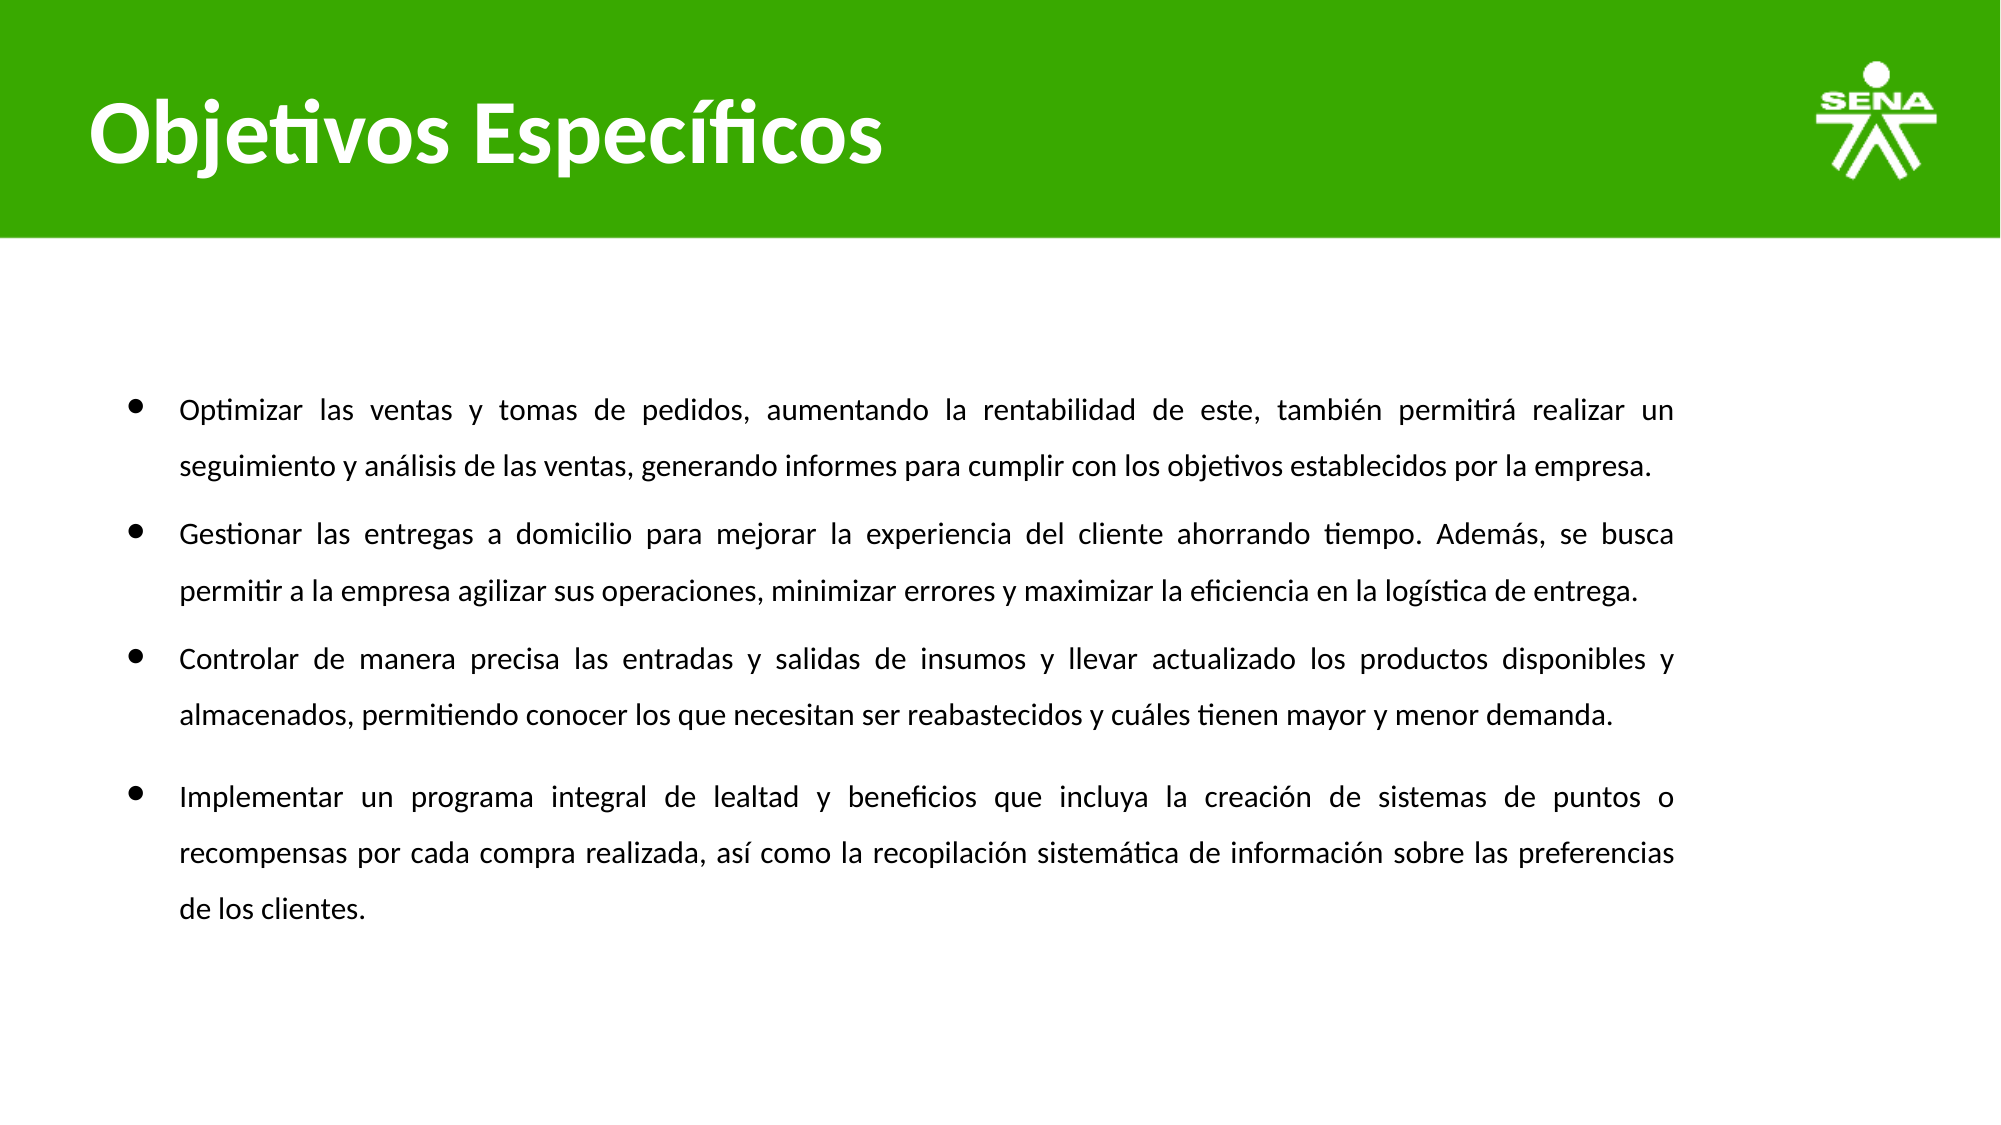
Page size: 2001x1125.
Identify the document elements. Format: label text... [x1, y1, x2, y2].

title Objetivos Específicos [74, 18, 1800, 236]
text_box [45, 293, 1946, 1066]
text_box Optimizar las ventas y tomas de pedidos, aumentando la rentabilidad de este, también permitirá realizar un seguimiento y análisis de las ventas, generando informes para cumplir con los objetivos establecidos por la empresa. Gestionar las entregas a domicilio para mejorar la experiencia del cliente ahorrando tiempo. Además, se busca permitir a la empresa agilizar sus operaciones, minimizar errores y maximizar la eficiencia en la logística de entrega. Controlar de manera precisa las entradas y salidas de insumos y llevar actualizado los productos disponibles y almacenados, permitiendo conocer los que necesitan ser reabastecidos y cuáles tienen mayor y menor demanda. Implementar un programa integral de lealtad y beneficios que incluya la creación de sistemas de puntos o recompensas por cada compra realizada, así como la recopilación sistemática de información sobre las preferencias de los clientes. [89, 355, 1693, 941]
picture [0, 0, 2001, 1125]
